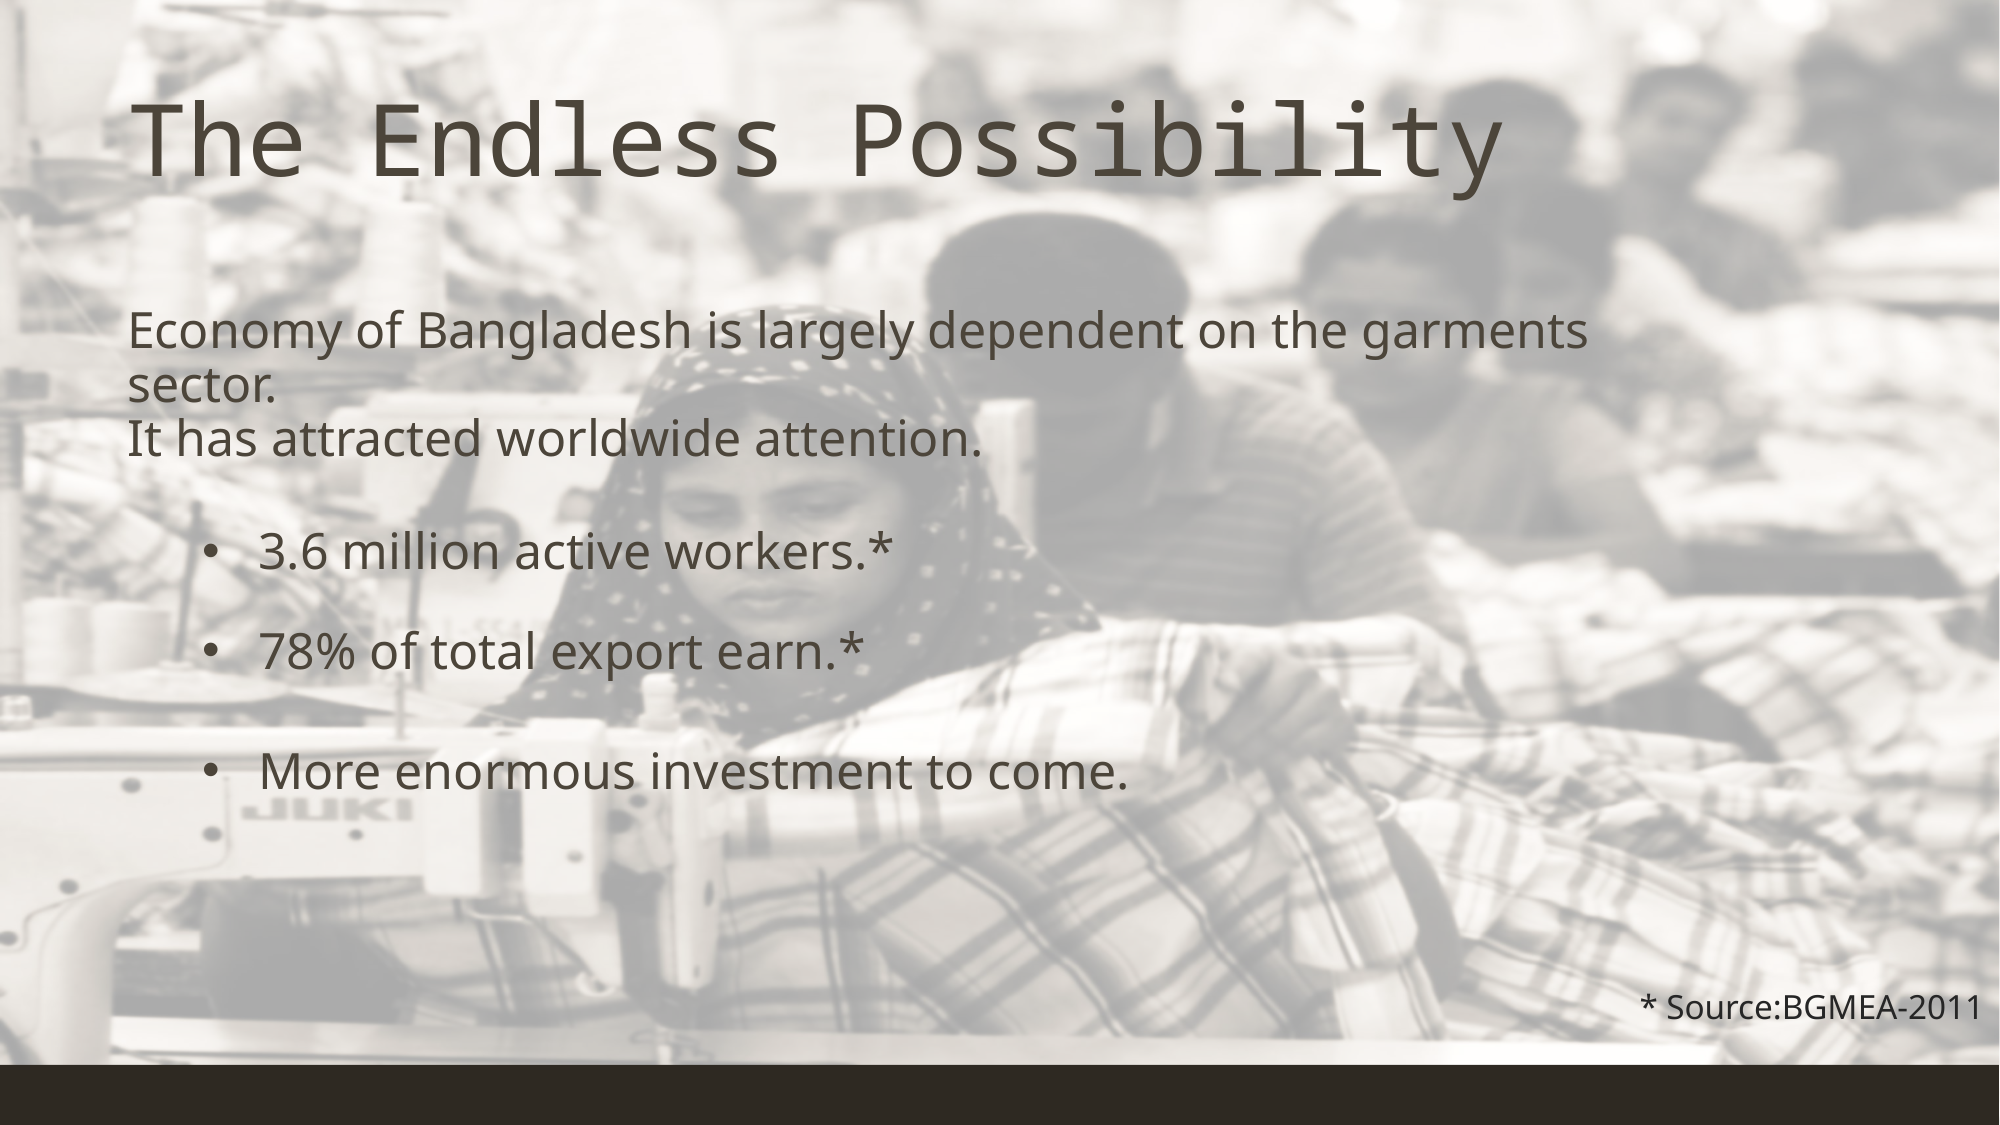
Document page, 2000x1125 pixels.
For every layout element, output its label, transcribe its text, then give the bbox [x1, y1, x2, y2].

title The Endless Possibility Economy of Bangladesh is largely dependent on the garments sector. It has attracted worldwide attention. [112, 75, 1713, 475]
footer * Source:BGMEA-2011 [615, 950, 2000, 1063]
text_box 3.6 million active workers.* 78% of total export earn.* More enormous investment to come. [187, 512, 2000, 907]
